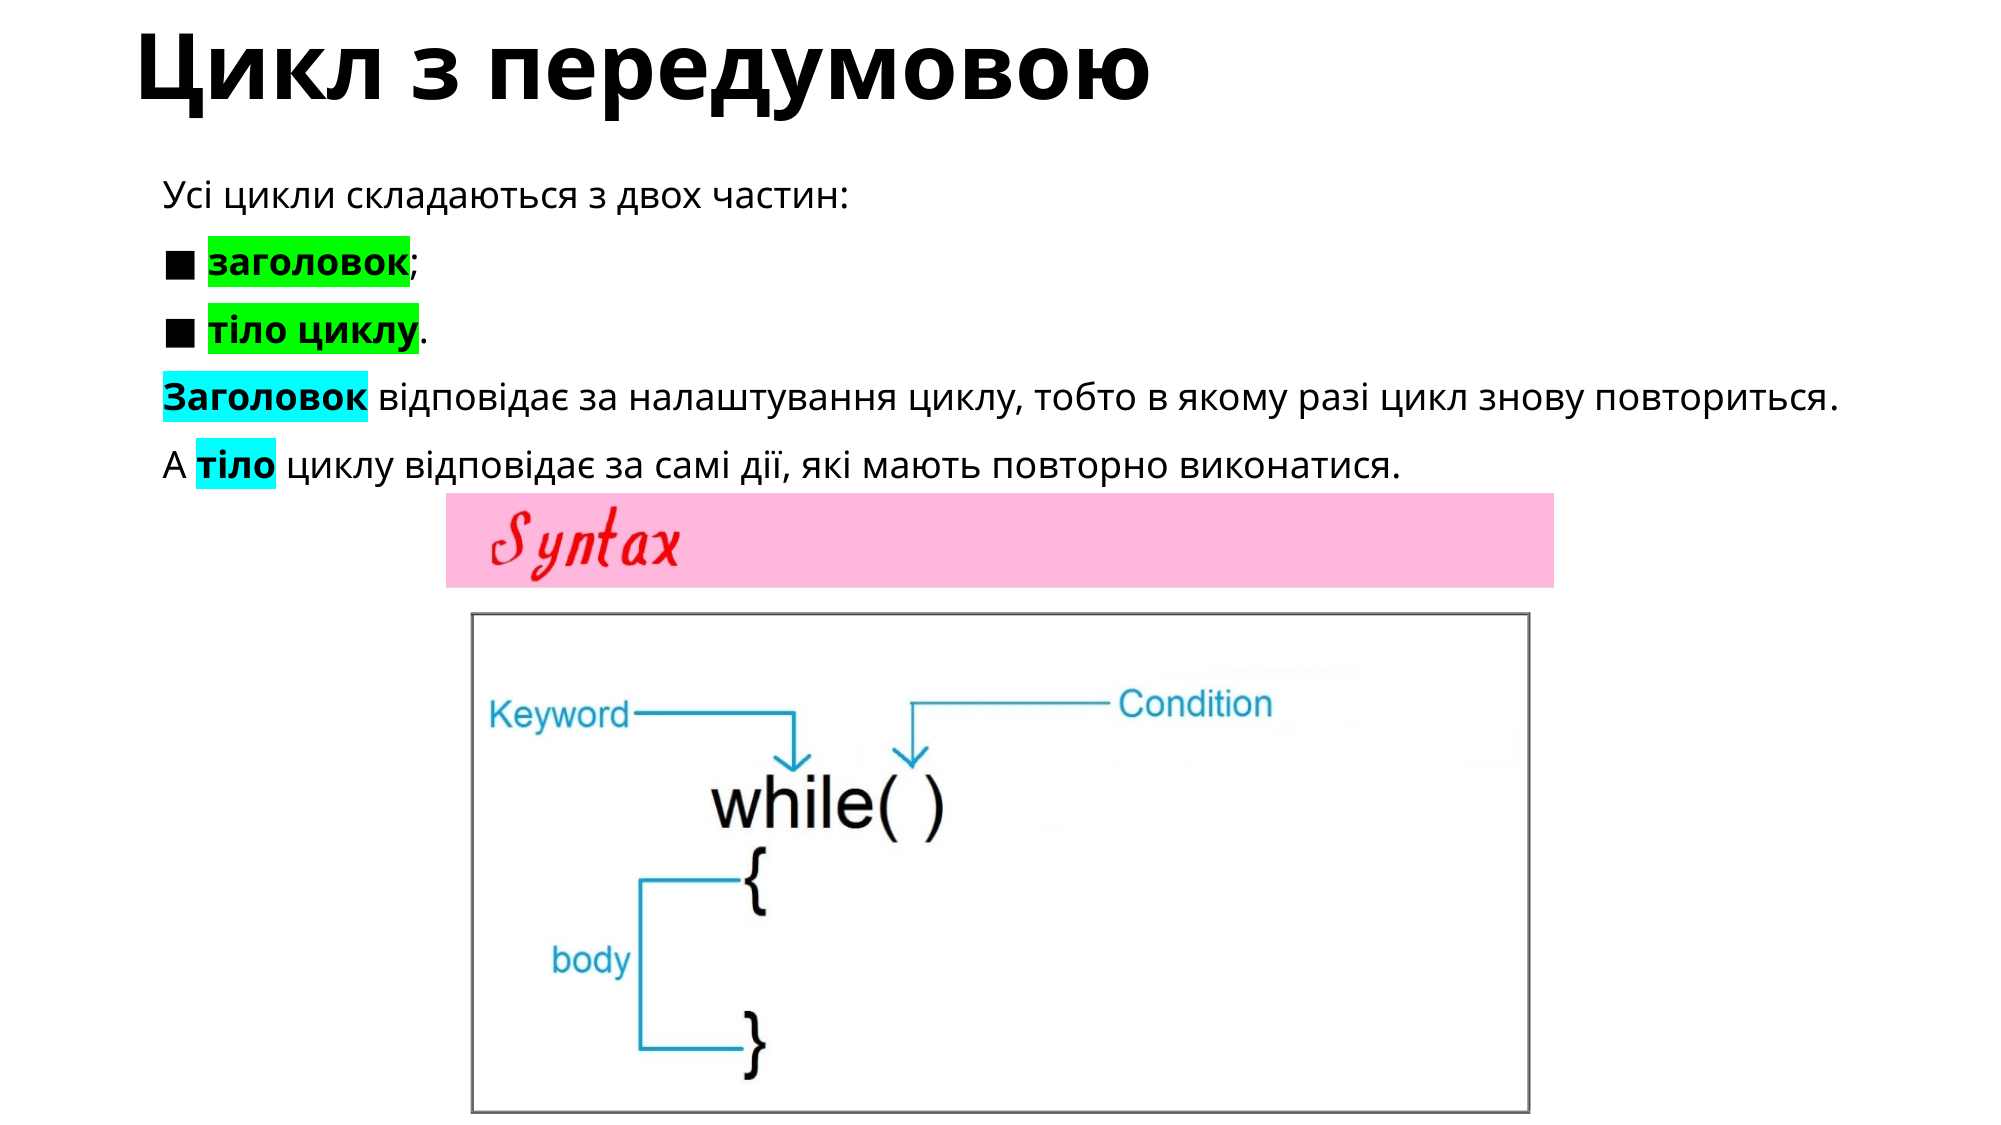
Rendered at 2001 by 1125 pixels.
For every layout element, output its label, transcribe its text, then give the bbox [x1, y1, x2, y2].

list Усі цикли складаються з двох частин: ■ заголовок; ■ тіло циклу. Заголовок відповідає за налаштування циклу, тобто в якому разі цикл знову повториться. А тіло циклу відповідає за самі дії, які мають повторно виконатися. [0, 140, 2000, 1125]
title Цикл з передумовою [0, 0, 2000, 140]
picture [445, 493, 1554, 1125]
